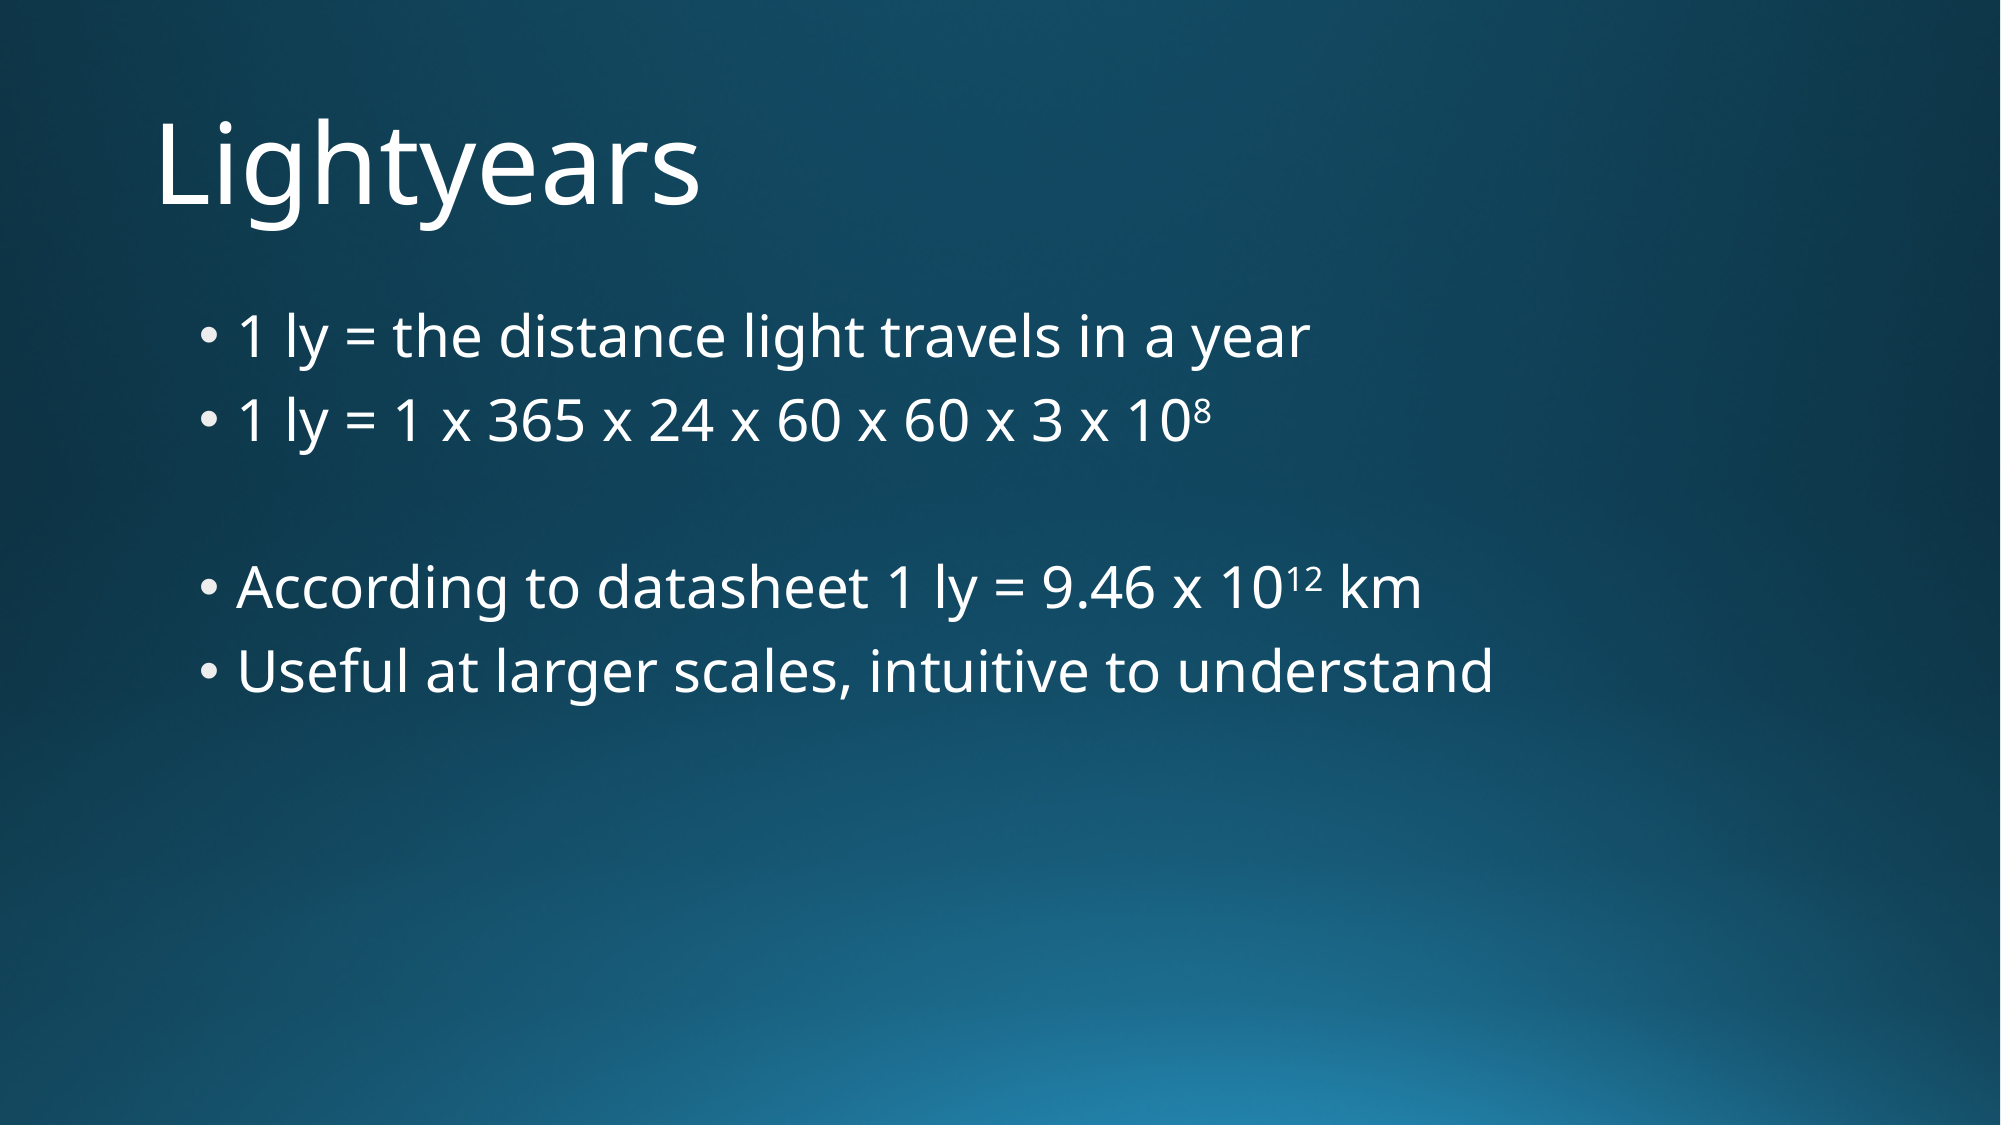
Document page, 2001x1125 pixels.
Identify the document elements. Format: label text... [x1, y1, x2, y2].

list 1 ly = the distance light travels in a year 1 ly = 1 x 365 x 24 x 60 x 60 x 3 x 108 According to datasheet 1 ly = 9.46 x 1012 km Useful at larger scales, intuitive to understand [183, 299, 1863, 1014]
picture [0, 0, 2001, 1125]
title Lightyears [137, 59, 1863, 278]
